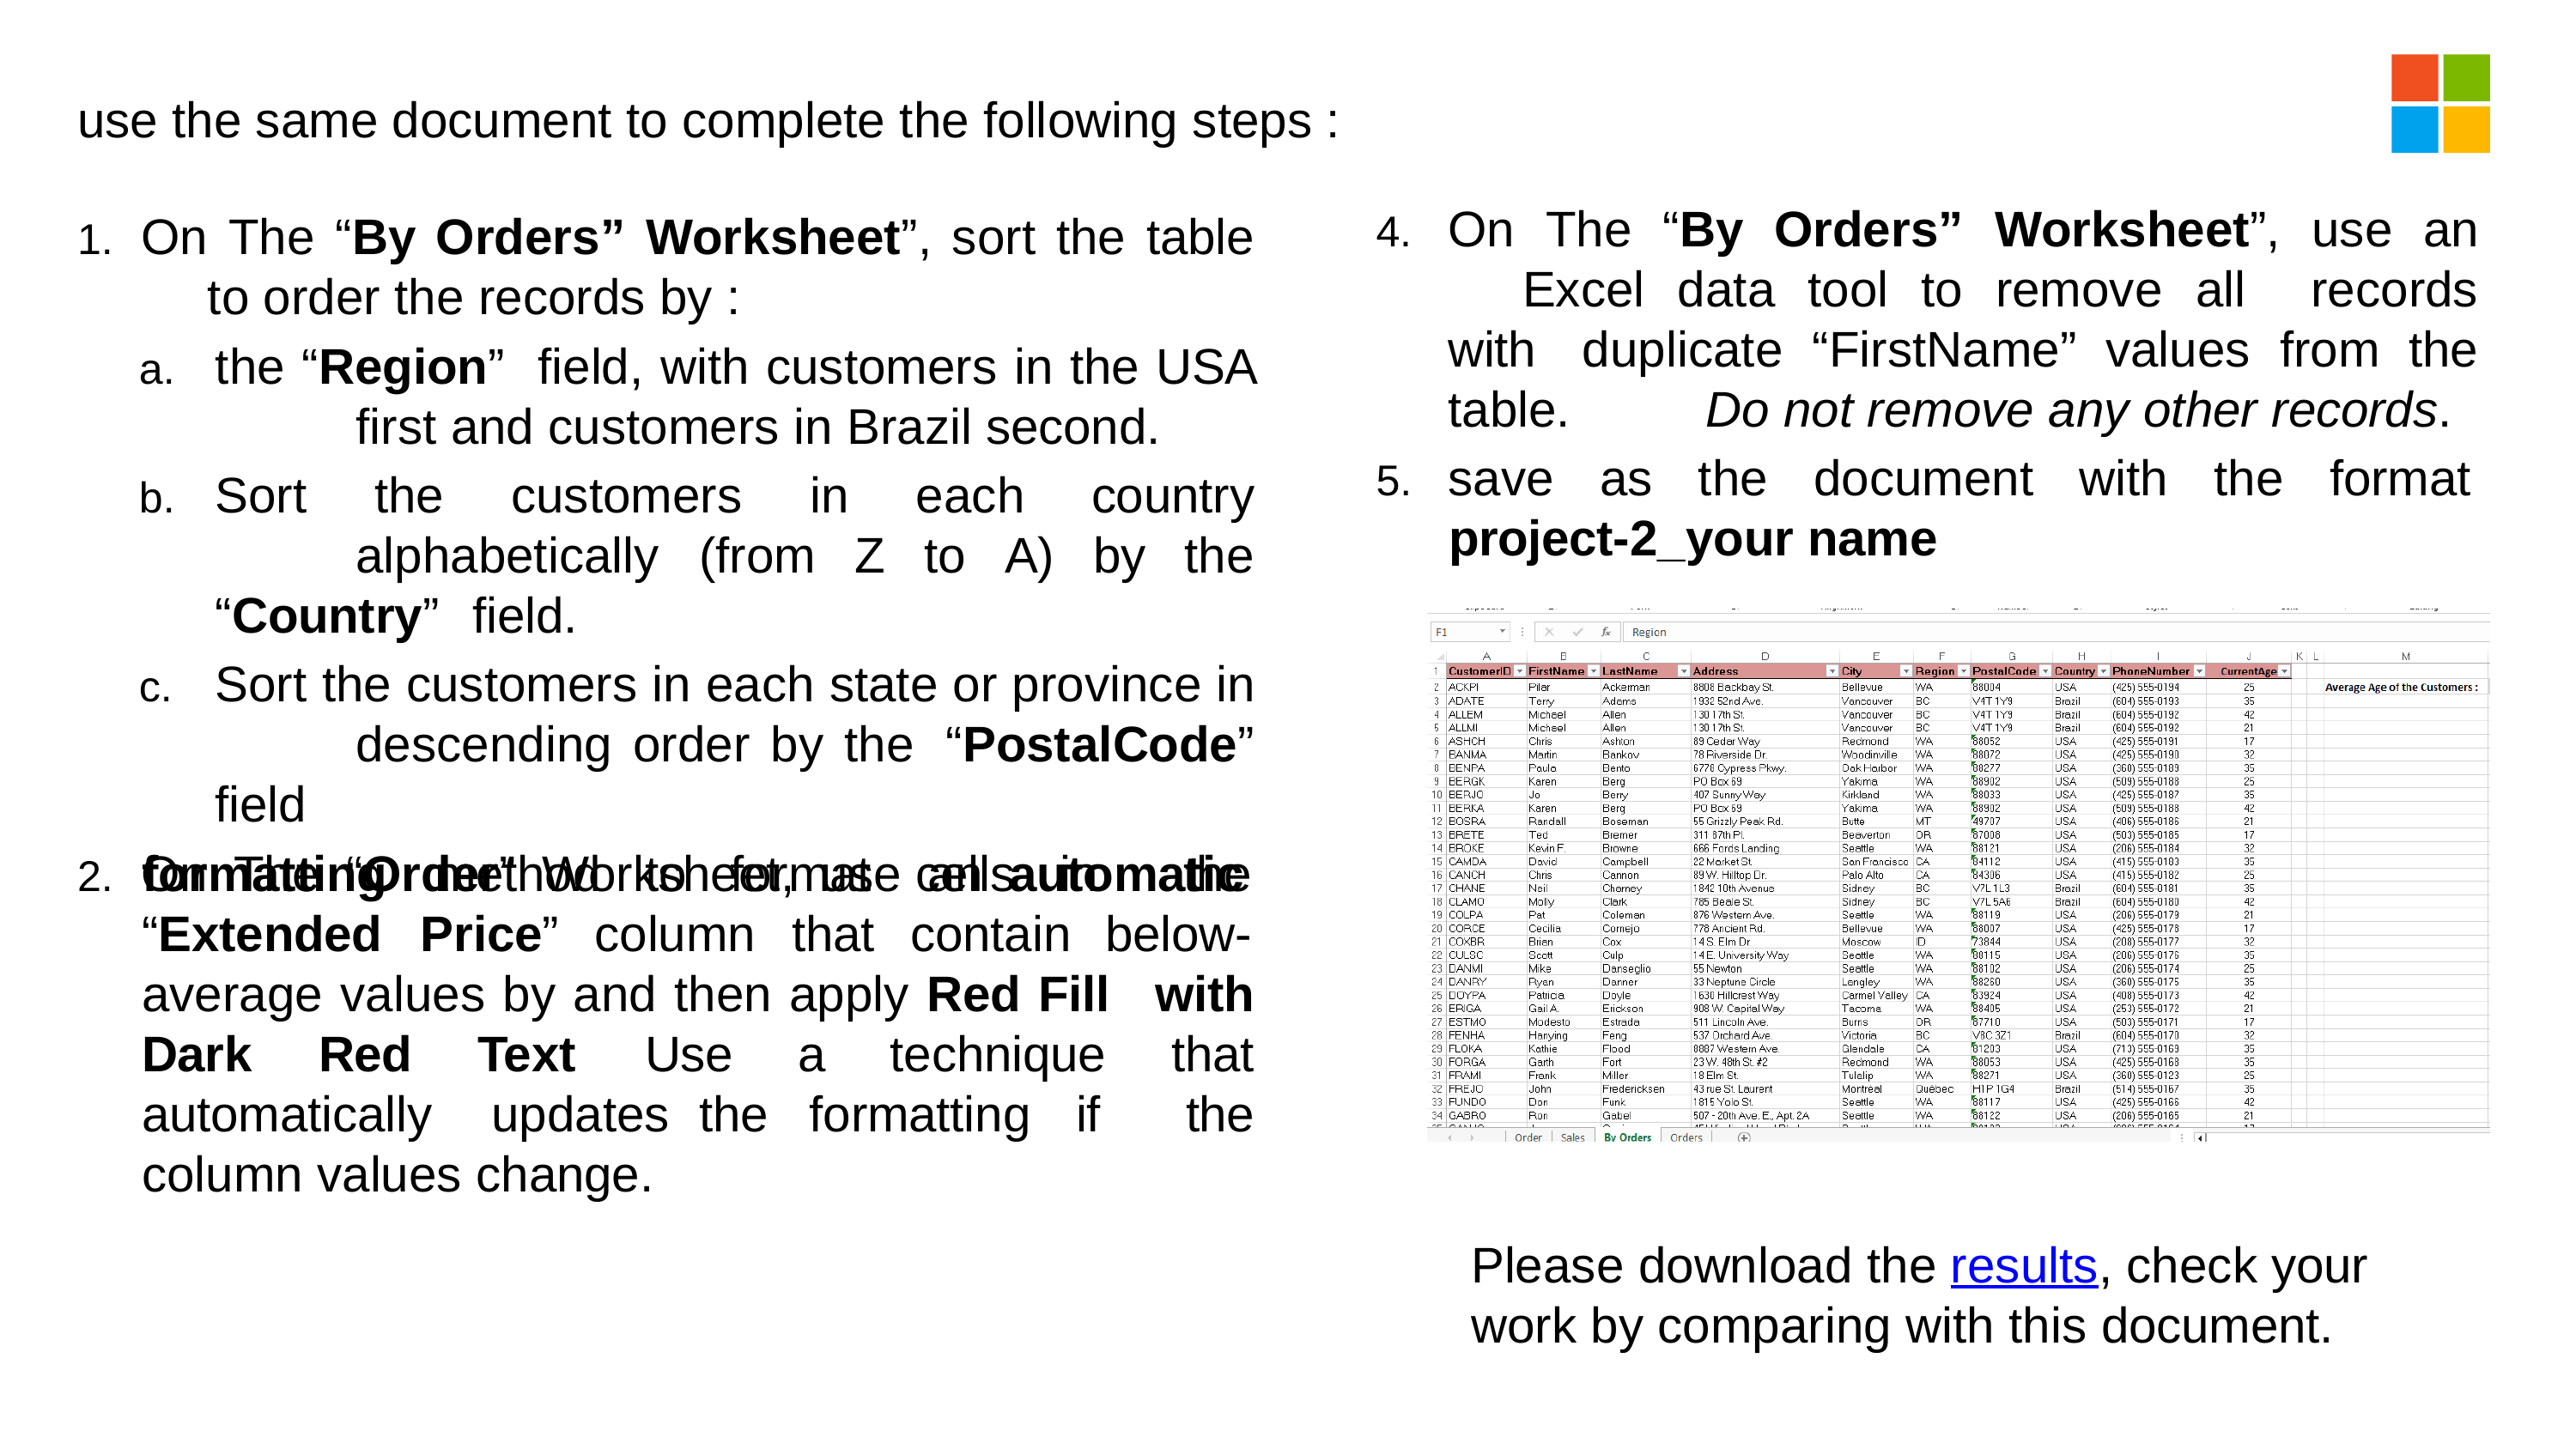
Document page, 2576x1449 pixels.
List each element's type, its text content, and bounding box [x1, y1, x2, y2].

text_box formatting if [807, 1080, 886, 1143]
text_box the below- [1103, 840, 1255, 960]
text_box On The “By Orders” Worksheet”, use an Excel data tool to remove all records with duplicate “FirstName” values from the table. Do not remove any other records. save as the document with the format project-2_your name [1374, 195, 2480, 567]
picture [1426, 609, 2491, 1143]
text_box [2391, 54, 2491, 154]
text_box Please download the results, check your work by comparing with this document. [1469, 1230, 2371, 1353]
text_box column values change. [139, 1140, 657, 1203]
text_box On The “By Orders” Worksheet”, sort the table to order the records by : the “Region” field, with customers in the USA first and customers in Brazil second. Sort the customers in each country alphabetically (from Z to A) by the “Country” field. Sort the customers in each state or province in descending order by the “PostalCode” field On The “Order” Worksheet, use an automatic [75, 203, 1256, 902]
text_box Dark Red Text Use a automatically updates the [139, 1020, 826, 1143]
text_box formatting method to format cells in “Extended Price” column that contain [139, 840, 1099, 960]
text_box with technique that the [886, 960, 1255, 1143]
text_box average values by and then apply Red Fill [139, 960, 886, 1022]
text_box use the same document to complete the following steps : [75, 86, 1342, 149]
